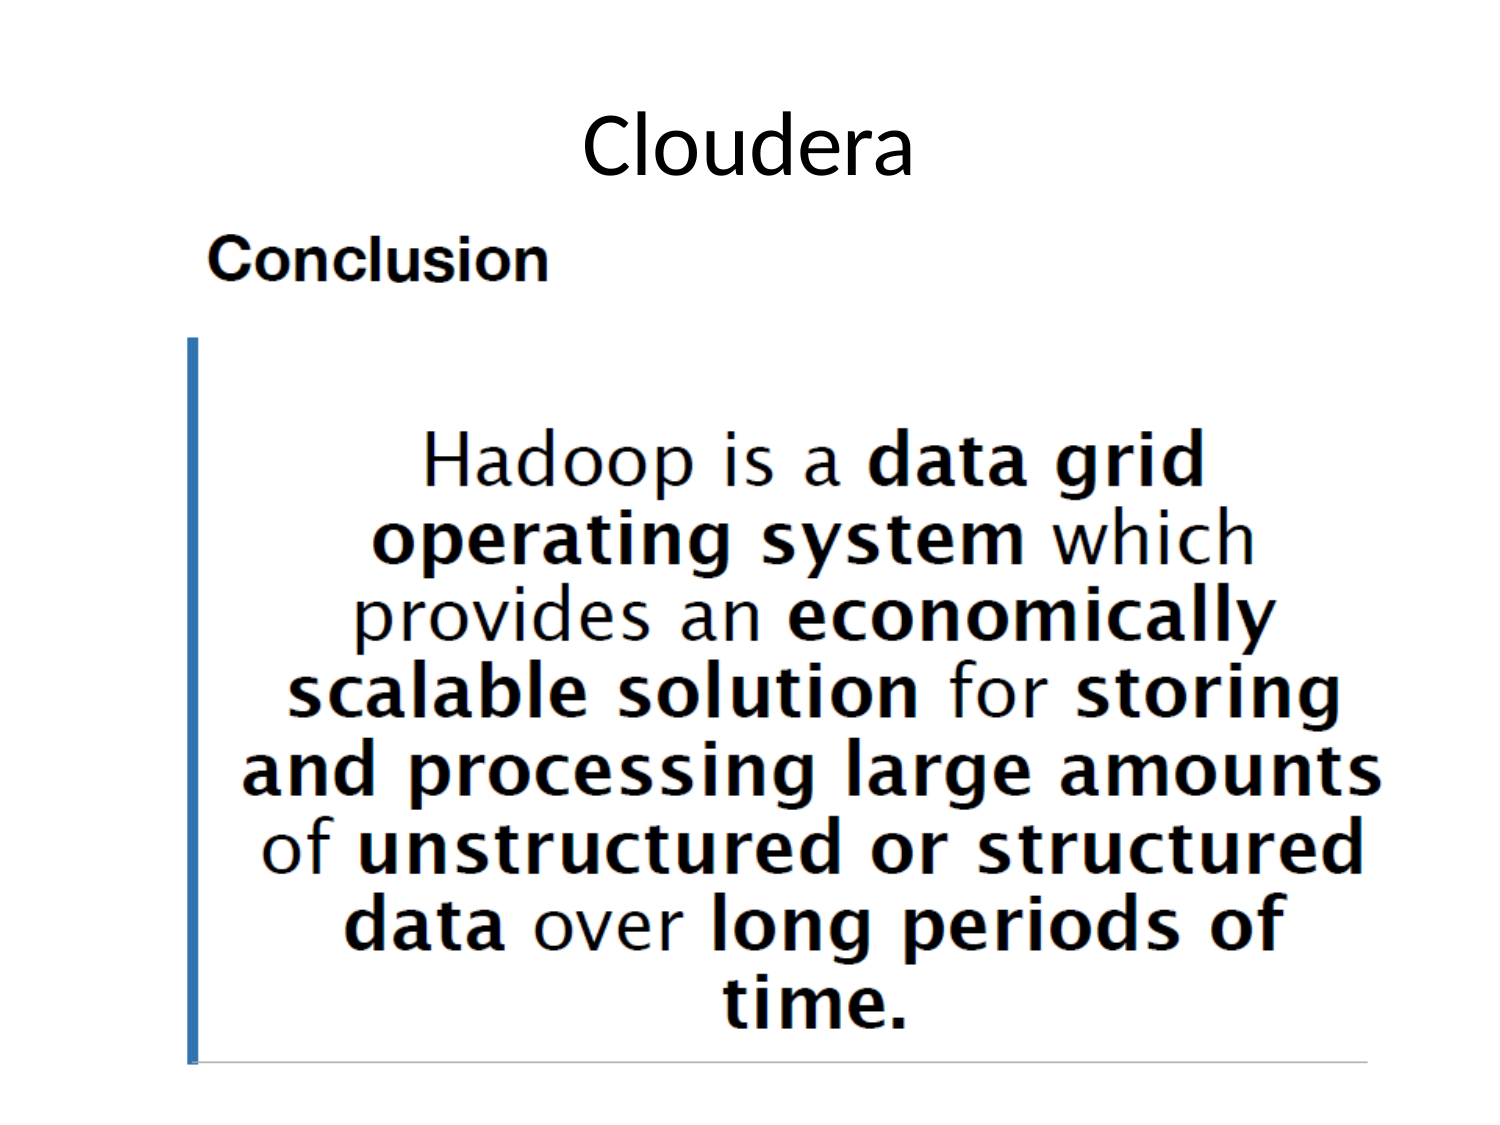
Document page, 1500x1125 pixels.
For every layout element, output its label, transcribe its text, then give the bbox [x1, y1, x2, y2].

picture [175, 222, 1408, 1069]
title Cloudera [75, 45, 1425, 233]
